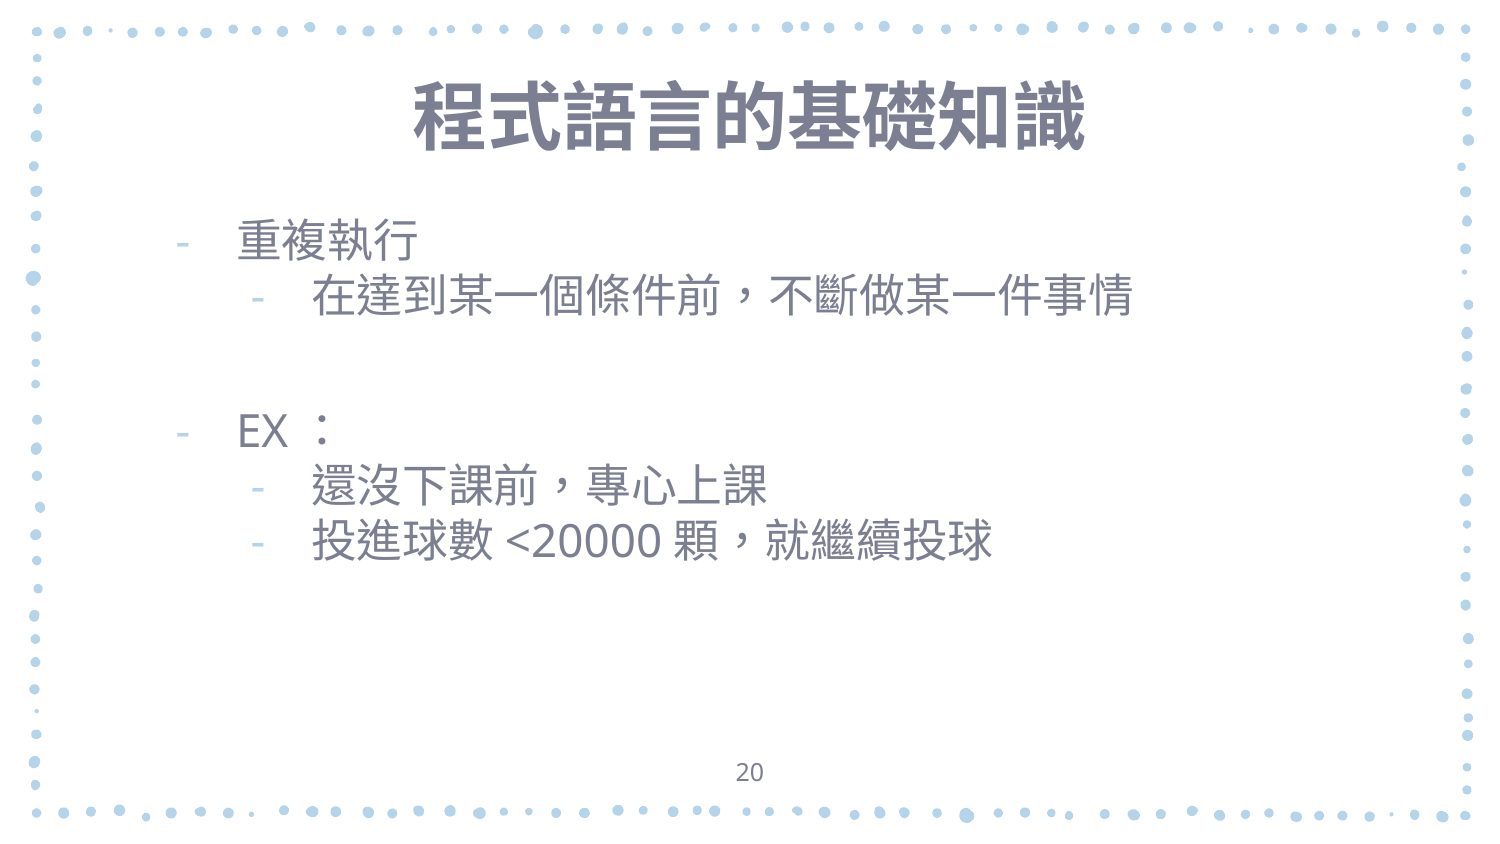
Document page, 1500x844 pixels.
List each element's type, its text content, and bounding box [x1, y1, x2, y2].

slide_number 20 [0, 741, 1500, 807]
list 重複執行 在達到某一個條件前，不斷做某一件事情 EX： 還沒下課前，專心上課 投進球數<20000顆，就繼續投球 [146, 196, 1354, 693]
title 程式語言的基礎知識 [146, 33, 1354, 175]
